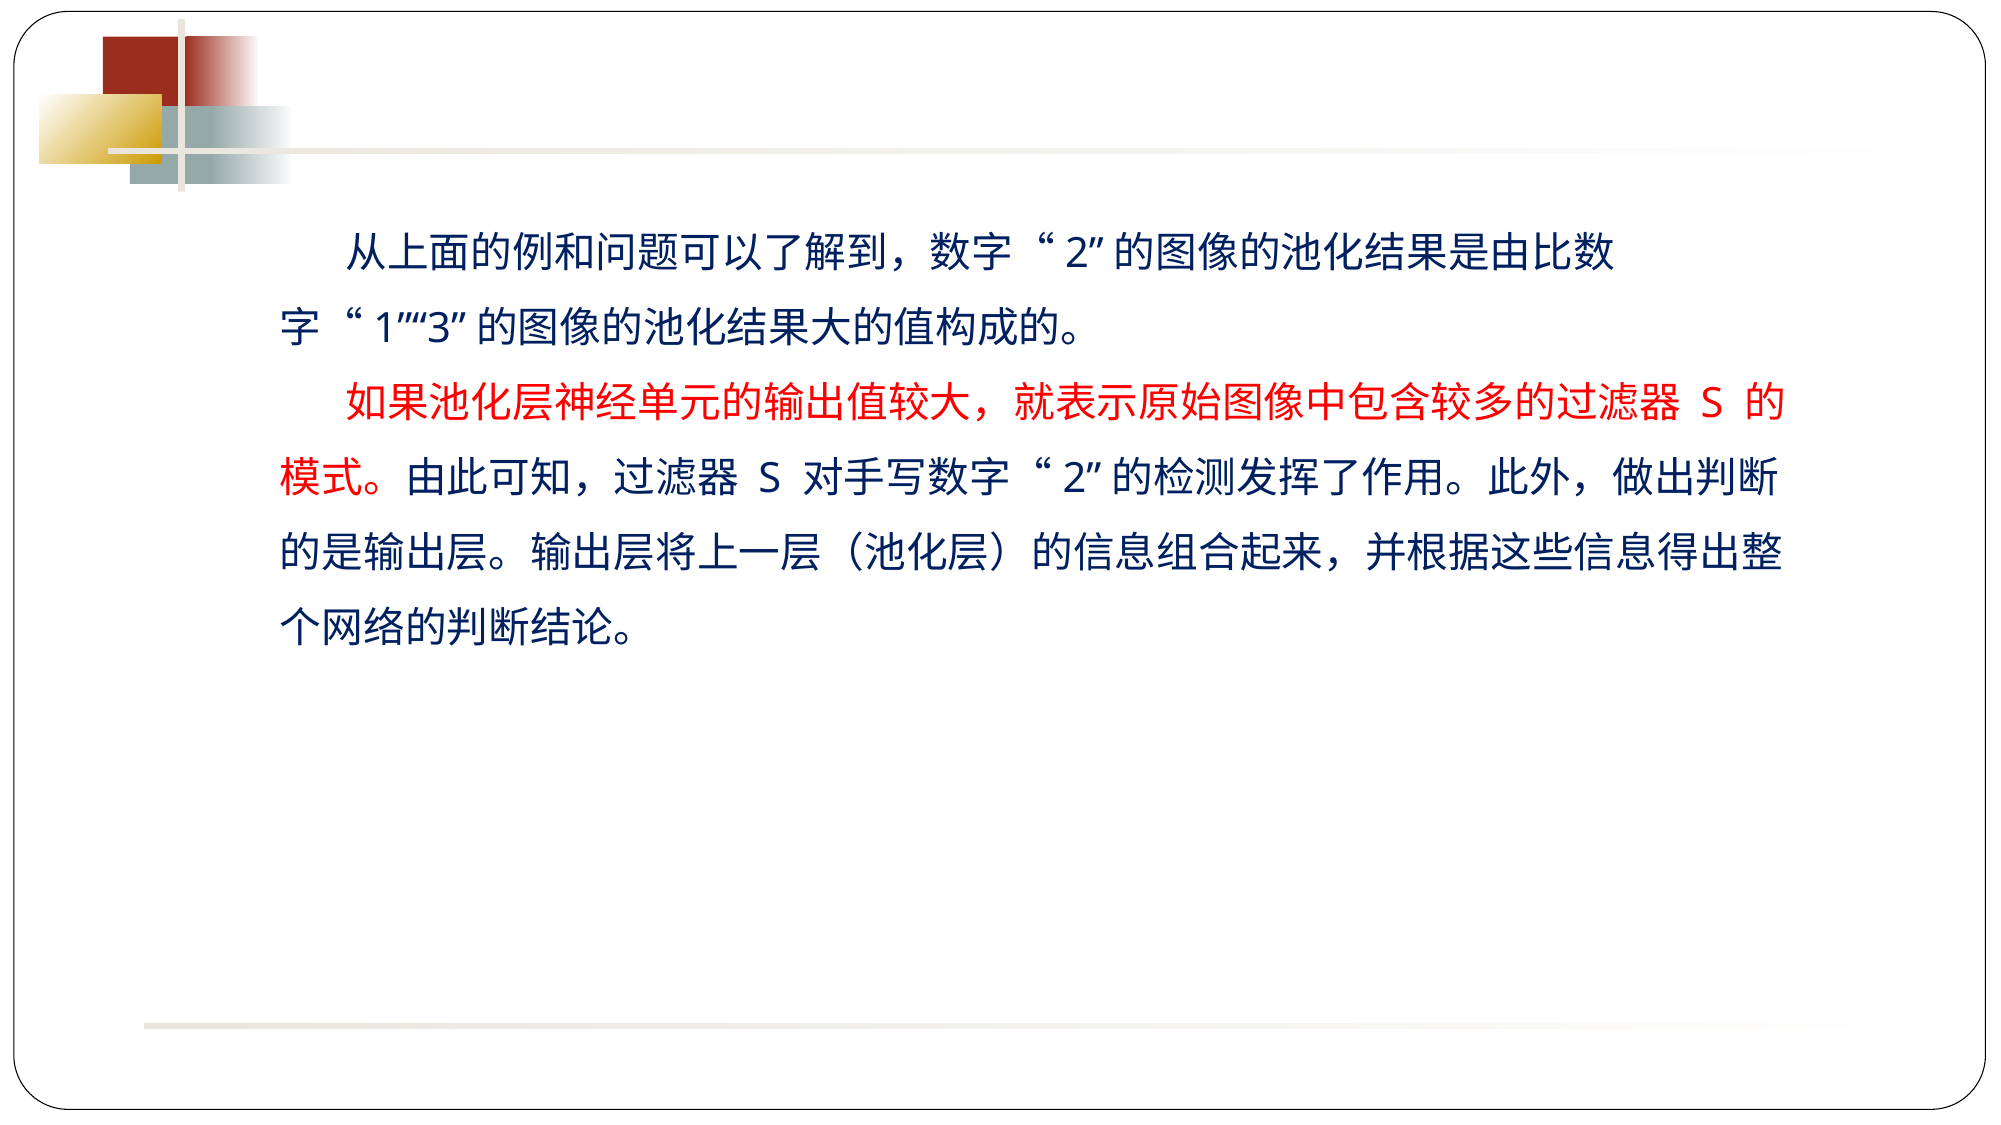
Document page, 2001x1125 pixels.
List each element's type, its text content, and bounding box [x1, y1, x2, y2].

text_box [0, 0, 1373, 48]
text_box 从上面的例和问题可以了解到，数字“2”的图像的池化结果是由比数字“1”“3”的图像的池化结果大的值构成的。 如果池化层神经单元的输出值较大，就表示原始图像中包含较多的过滤器 S 的模式。由此可知，过滤器 S 对手写数字“2”的检测发挥了作用。此外，做出判断的是输出层。输出层将上一层（池化层）的信息组合起来，并根据这些信息得出整个网络的判断结论。 [265, 193, 1832, 658]
